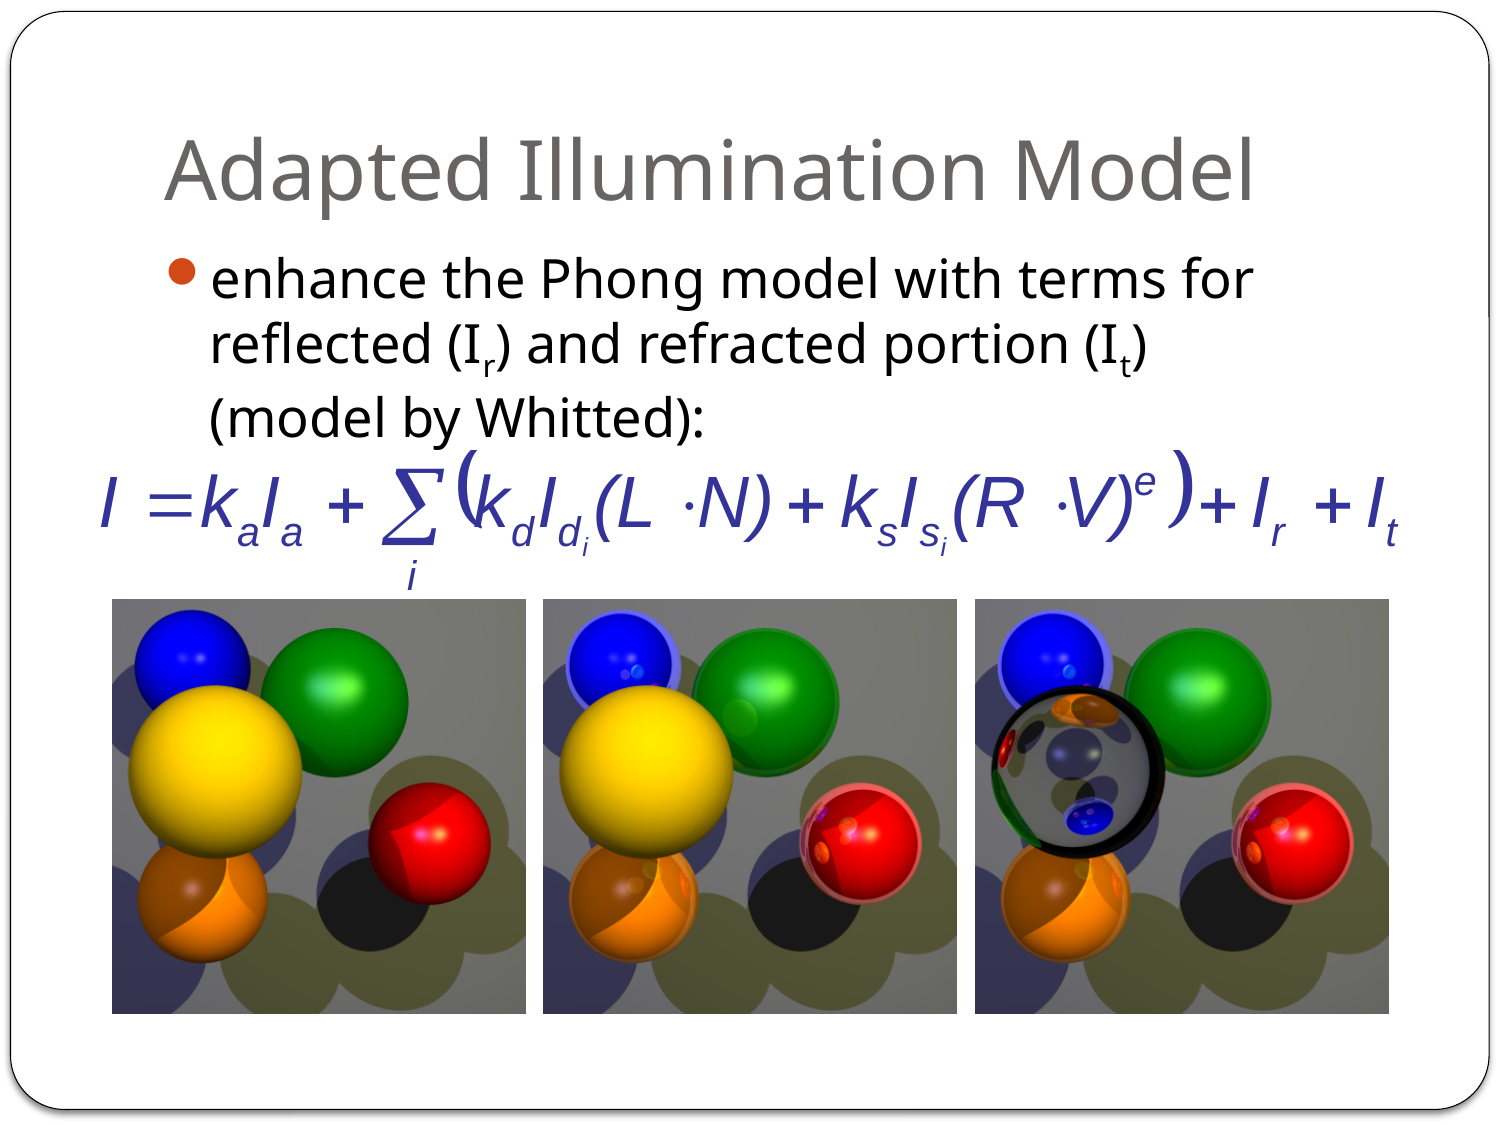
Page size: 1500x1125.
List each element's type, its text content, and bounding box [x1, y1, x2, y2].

list enhance the Phong model with terms for reflected (Ir) and refracted portion (It) (model by Whitted): [150, 237, 1425, 988]
picture [112, 599, 526, 1014]
picture [543, 599, 958, 1014]
picture [974, 599, 1389, 1014]
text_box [92, 449, 1408, 598]
title Adapted Illumination Model [150, 45, 1425, 233]
